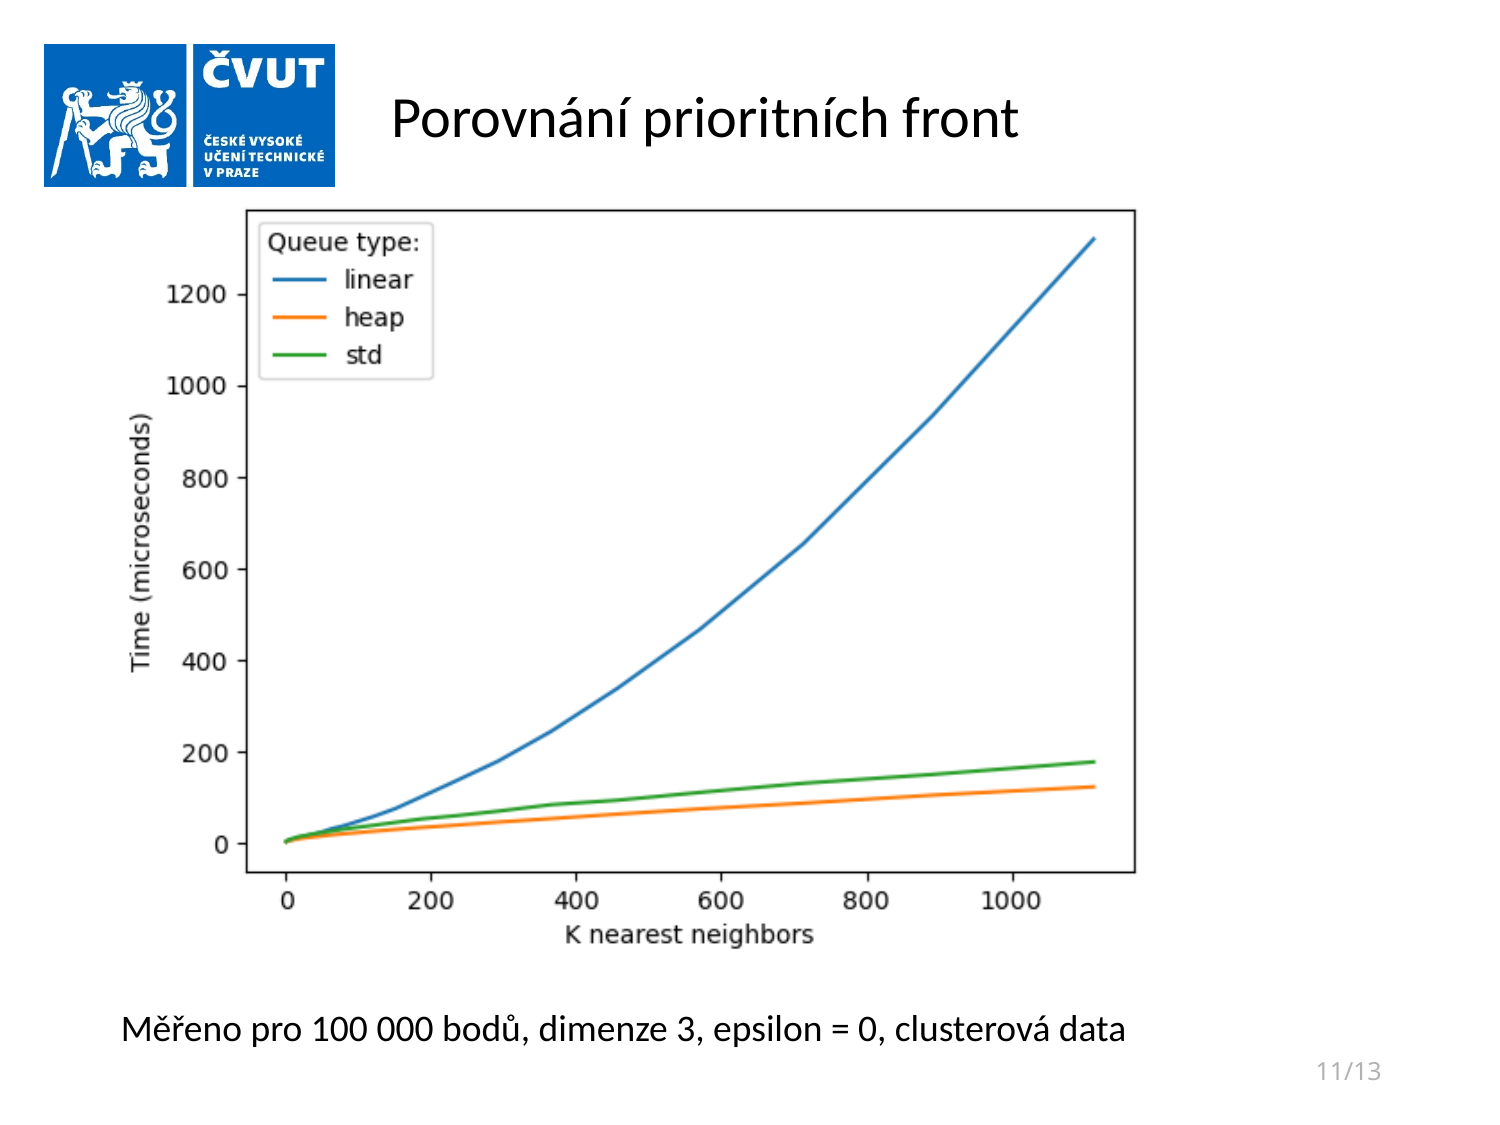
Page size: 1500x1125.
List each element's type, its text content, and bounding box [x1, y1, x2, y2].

title Porovnání prioritních front [376, 79, 1449, 189]
slide_number 11/13 [1059, 1042, 1397, 1103]
picture [44, 44, 335, 187]
text_box Měřeno pro 100 000 bodů, dimenze 3, epsilon = 0, clusterová data [106, 997, 1394, 1057]
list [103, 201, 1249, 953]
